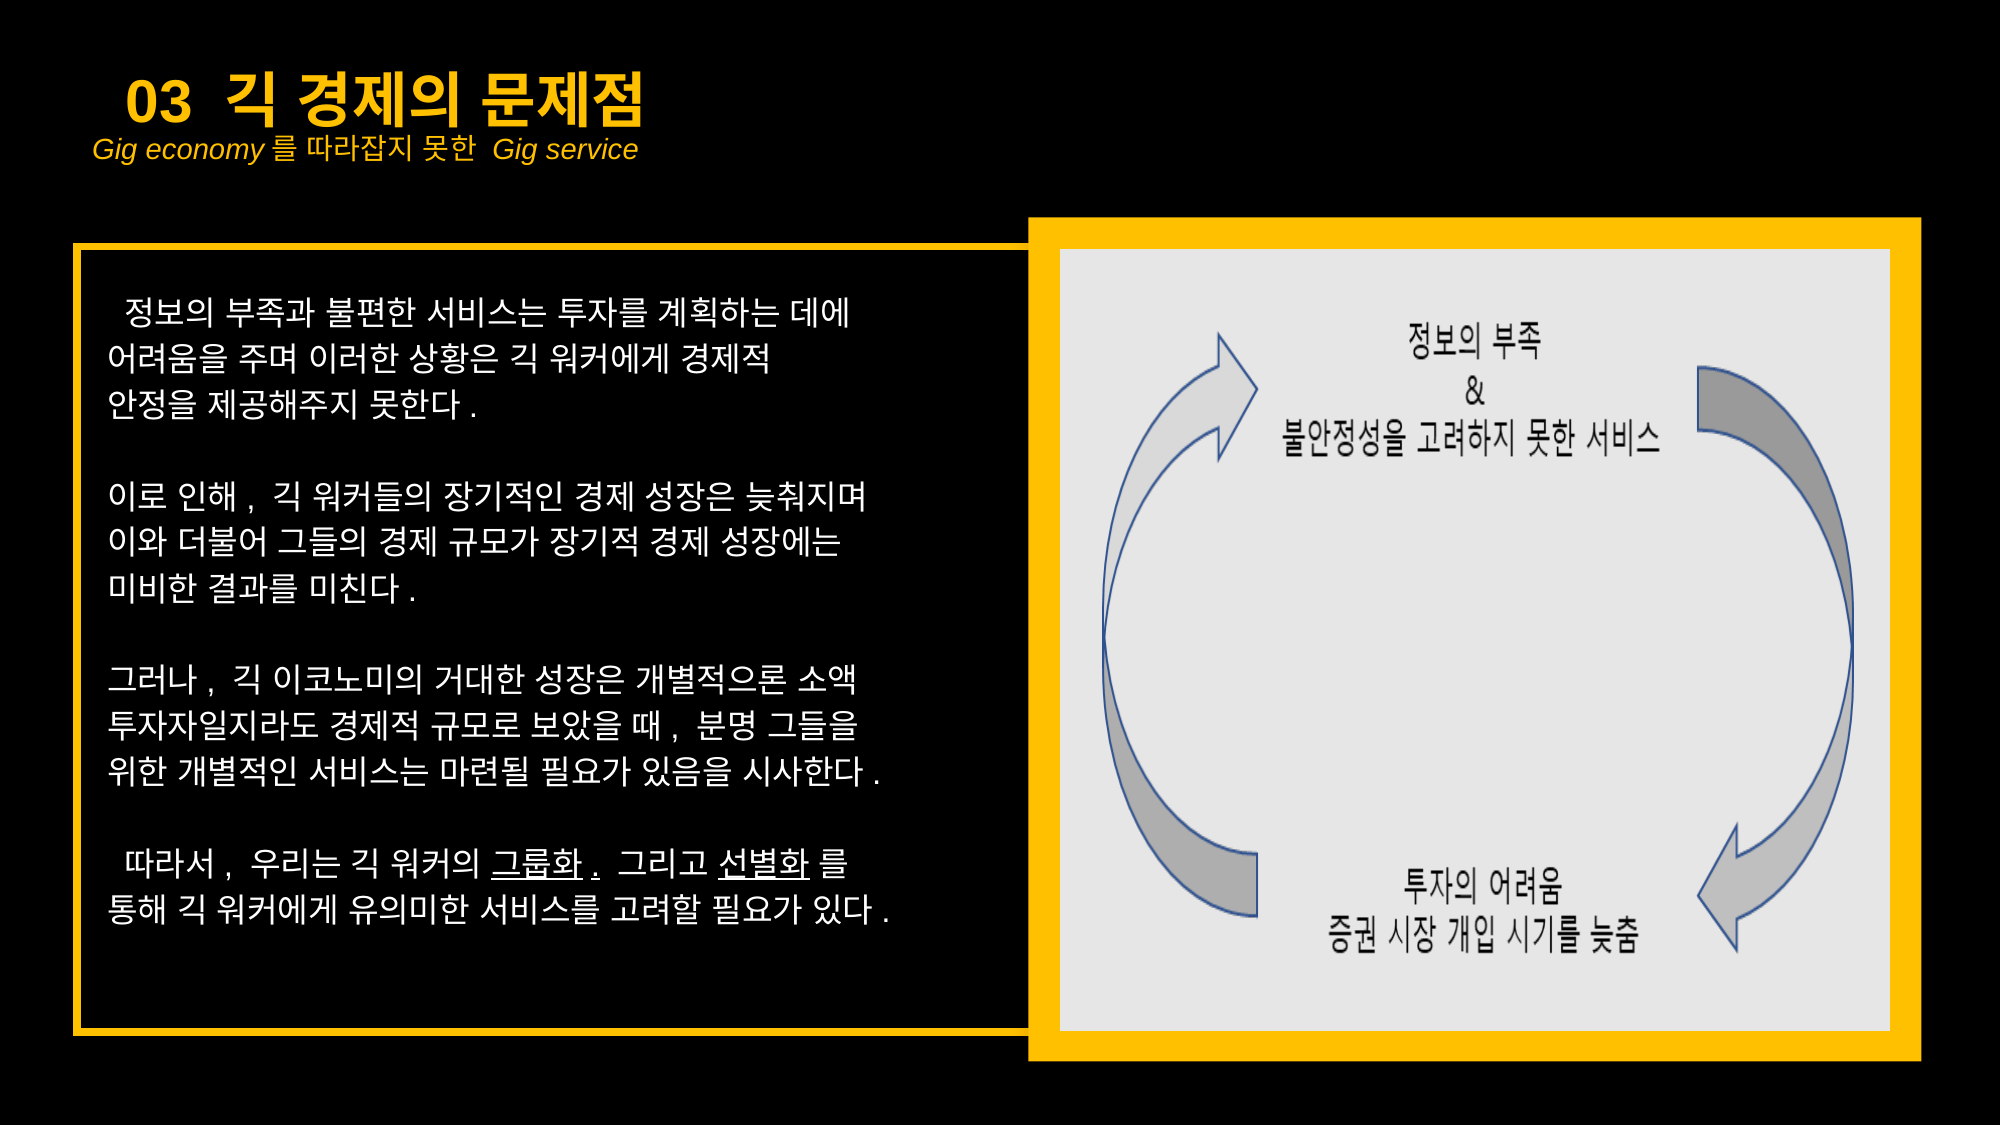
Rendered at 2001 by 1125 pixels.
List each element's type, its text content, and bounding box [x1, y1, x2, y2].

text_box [76, 46, 910, 136]
text_box [1028, 217, 1922, 1062]
picture [1101, 302, 1855, 984]
text_box Gig economy를 따라잡지 못한 Gig service [77, 115, 943, 181]
text_box 정보의 부족과 불편한 서비스는 투자를 계획하는 데에 어려움을 주며 이러한 상황은 긱 워커에게 경제적 안정을 제공해주지 못한다. 이로 인해, 긱 워커들의 장기적인 경제 성장은 늦춰지며 이와 더불어 그들의 경제 규모가 장기적 경제 성장에는 미비한 결과를 미친다. 그러나, 긱 이코노미의 거대한 성장은 개별적으론 소액 투자자일지라도 경제적 규모로 보았을 때, 분명 그들을 위한 개별적인 서비스는 마련될 필요가 있음을 시사한다. 따라서, 우리는 긱 워커의 그룹화. 그리고 선별화 를 통해 긱 워커에게 유의미한 서비스를 고려할 필요가 있다. [77, 246, 983, 1014]
text_box [77, 246, 1021, 1033]
text_box [1059, 248, 1892, 1033]
